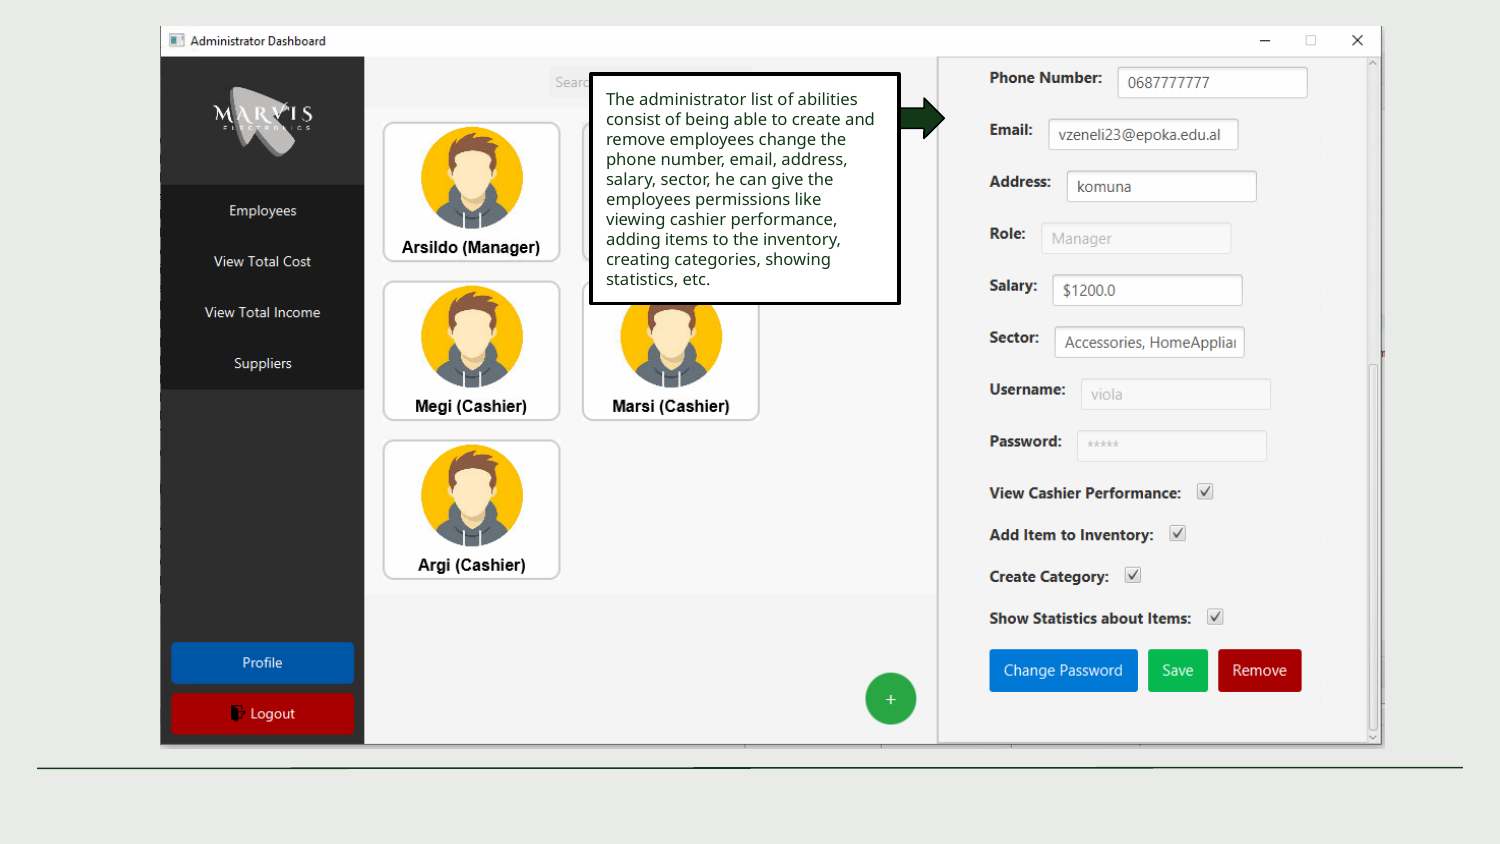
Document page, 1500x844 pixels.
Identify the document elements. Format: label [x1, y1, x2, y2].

picture [160, 26, 1385, 749]
